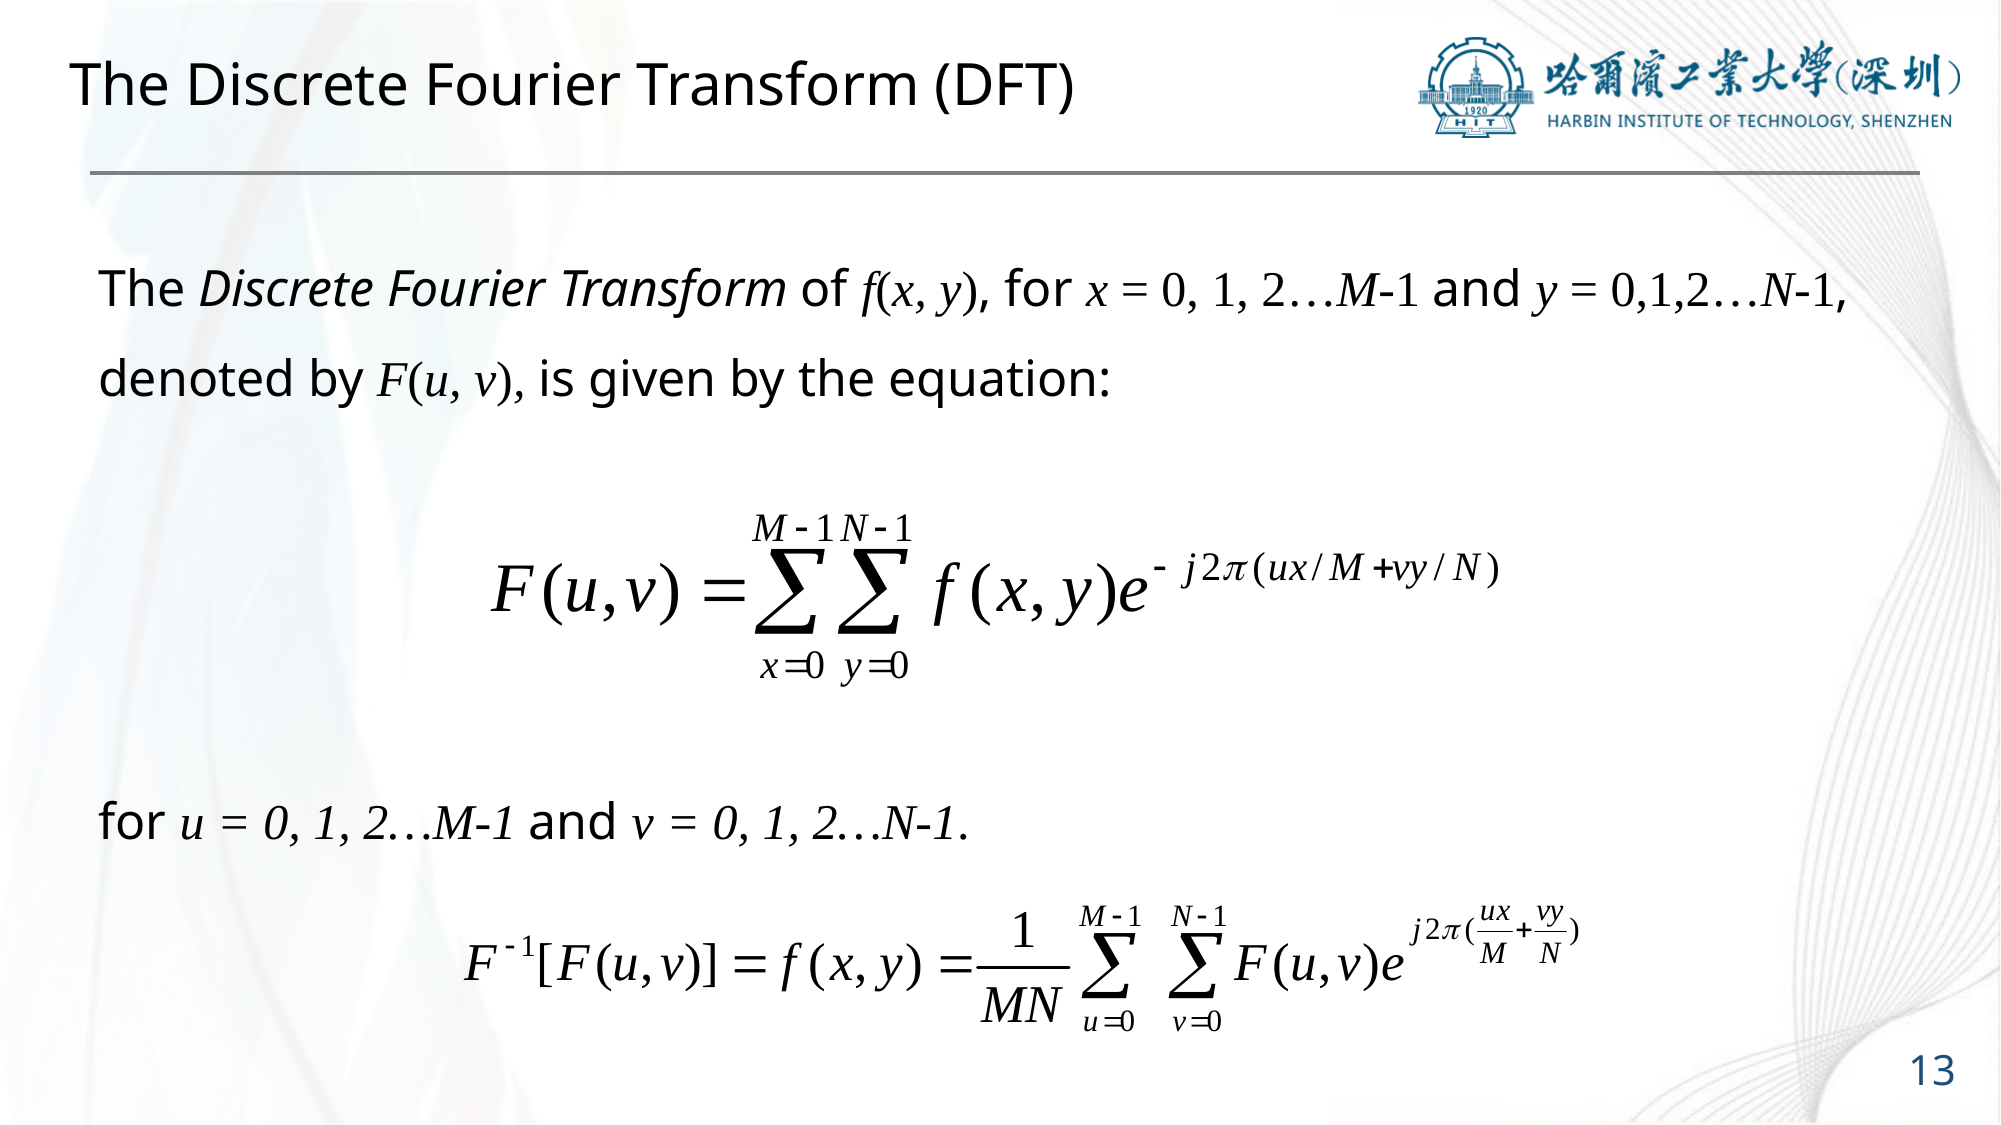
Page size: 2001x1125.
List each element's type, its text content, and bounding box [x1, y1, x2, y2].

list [455, 887, 1590, 1043]
slide_number 13 [1521, 1042, 1972, 1103]
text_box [479, 496, 1518, 699]
list The Discrete Fourier Transform of f(x, y), for x = 0, 1, 2…M-1 and y = 0,1,2…N-1, denoted by F(u, v), is given by the equation: for u = 0, 1, 2…M-1 and v = 0, 1, 2…N-1. [83, 218, 1914, 936]
title The Discrete Fourier Transform (DFT) [54, 0, 1385, 174]
picture [0, 0, 2001, 1125]
